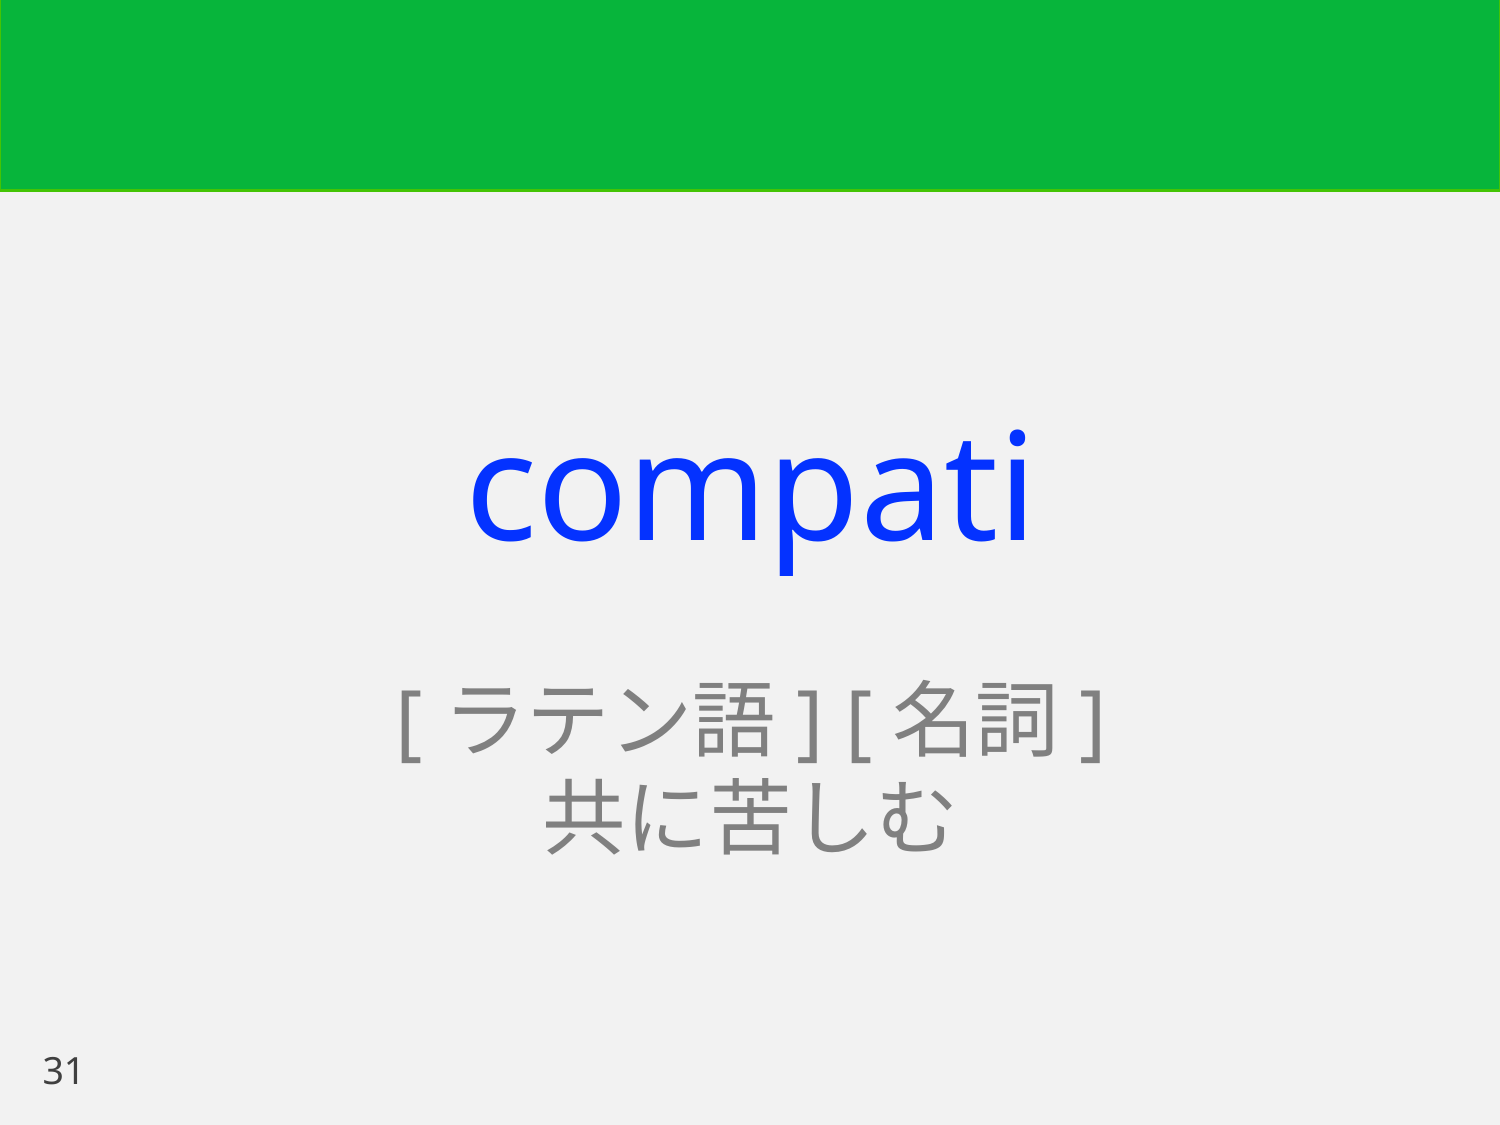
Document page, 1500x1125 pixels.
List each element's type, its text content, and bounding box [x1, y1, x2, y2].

slide_number 31 [27, 1042, 146, 1102]
list compati [ラテン語] [名詞] 共に苦しむ [103, 277, 1397, 1000]
